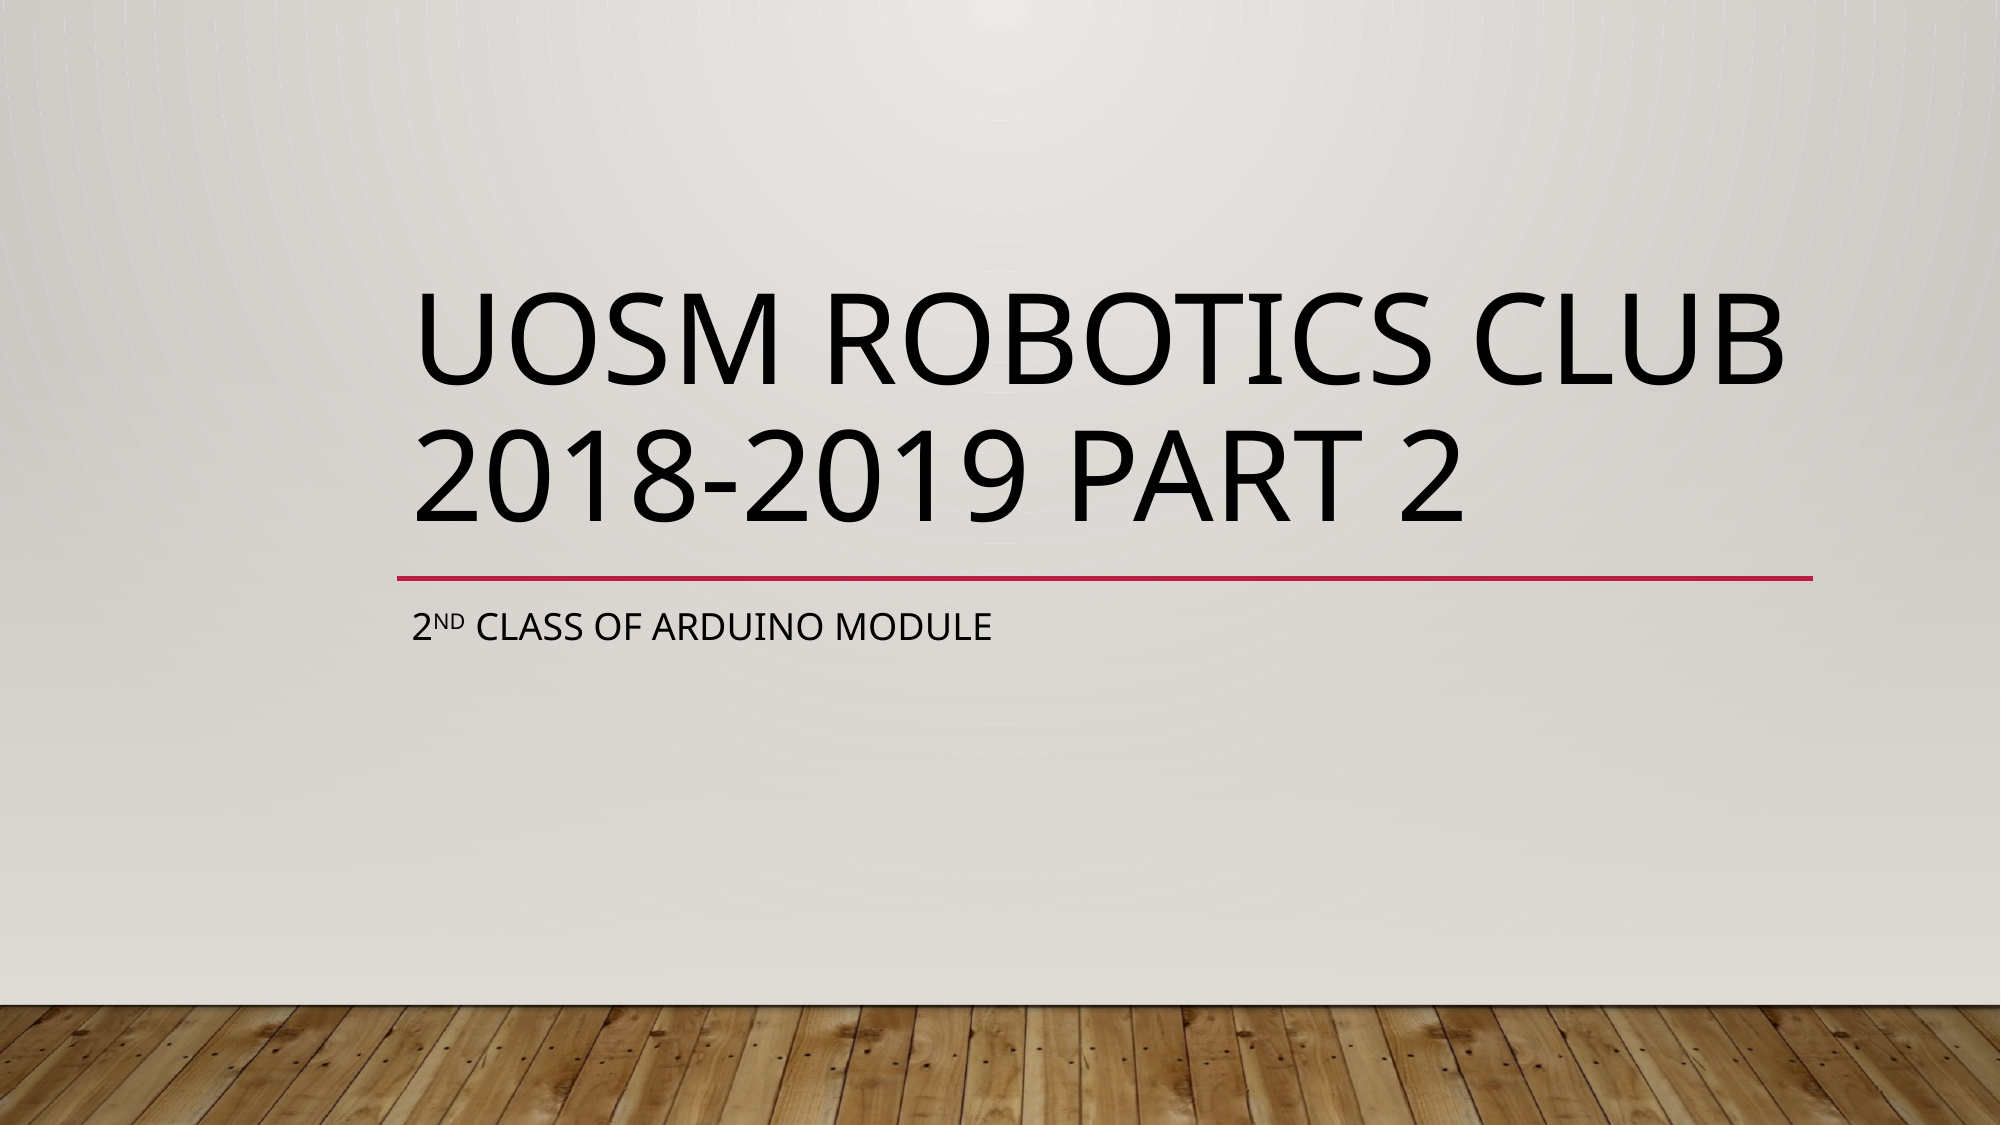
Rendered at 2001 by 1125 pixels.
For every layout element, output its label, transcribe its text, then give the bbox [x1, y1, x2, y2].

picture [0, 1005, 2000, 1125]
title Uosm Robotics Club 2018-2019 Part 2 [396, 131, 1814, 549]
subtitle 2nd class of Arduino Module [396, 579, 1814, 740]
